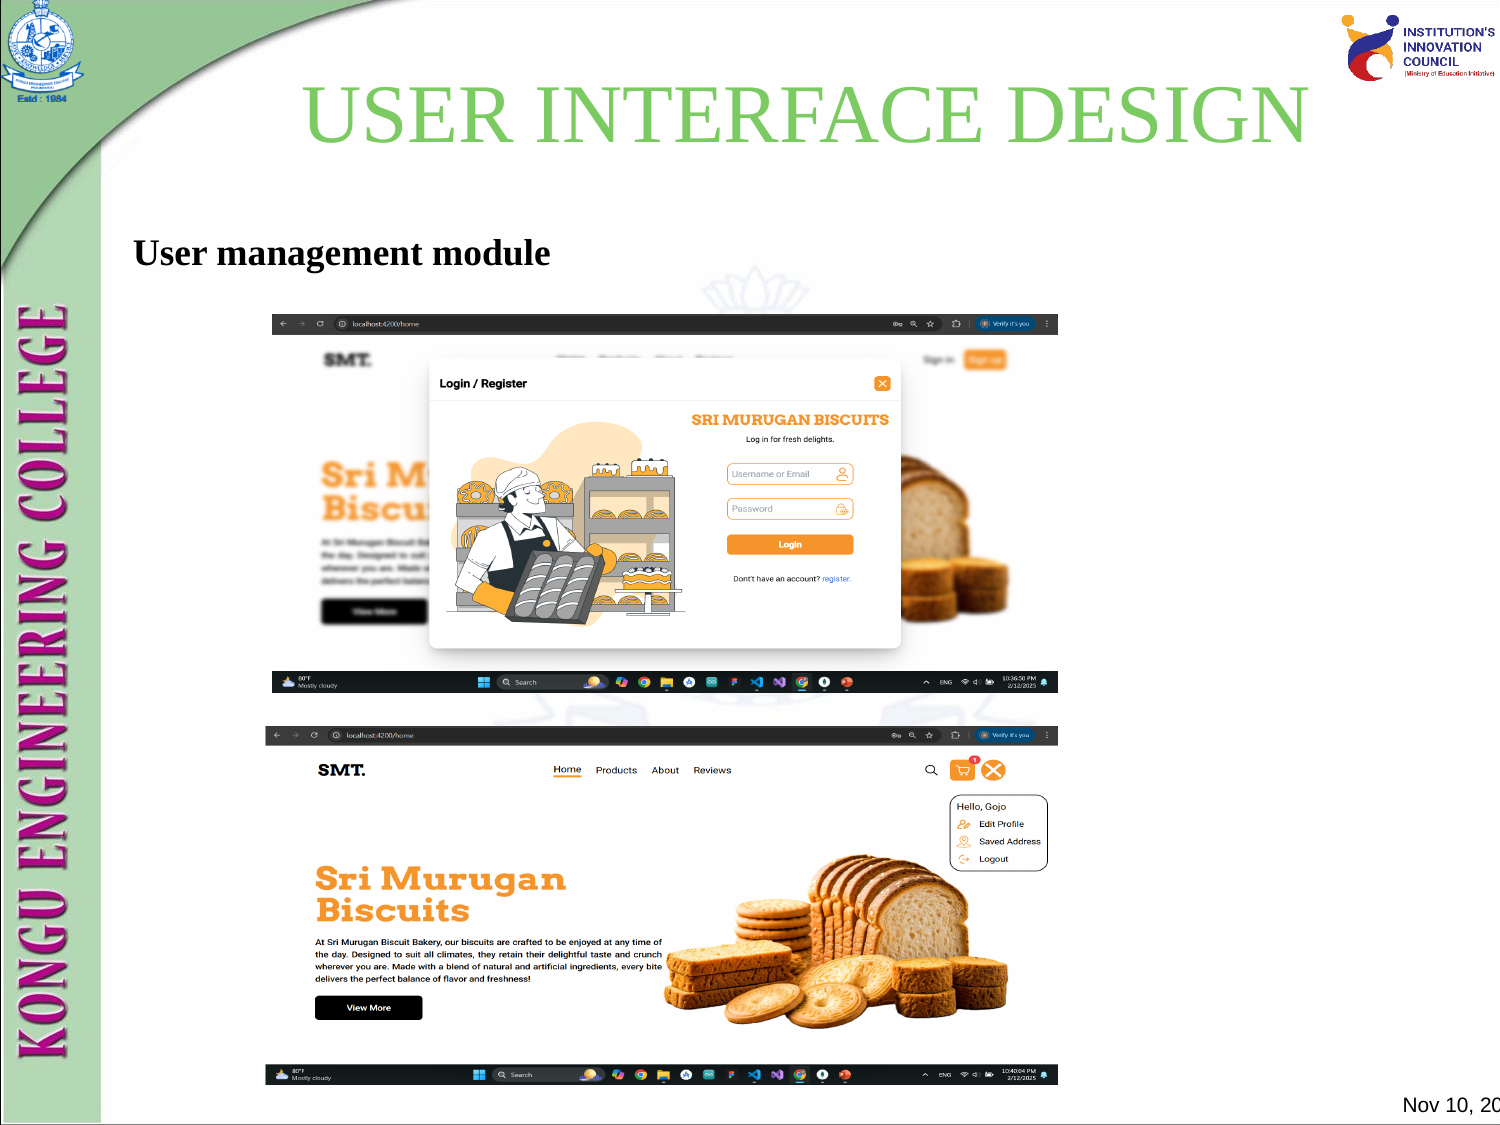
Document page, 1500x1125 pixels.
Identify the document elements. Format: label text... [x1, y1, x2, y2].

text_box User management module [117, 220, 1376, 281]
picture [0, 0, 1500, 1125]
title USER INTERFACE DESIGN [120, 0, 1472, 160]
text_box 19-Mar-25 [1387, 1084, 1500, 1125]
